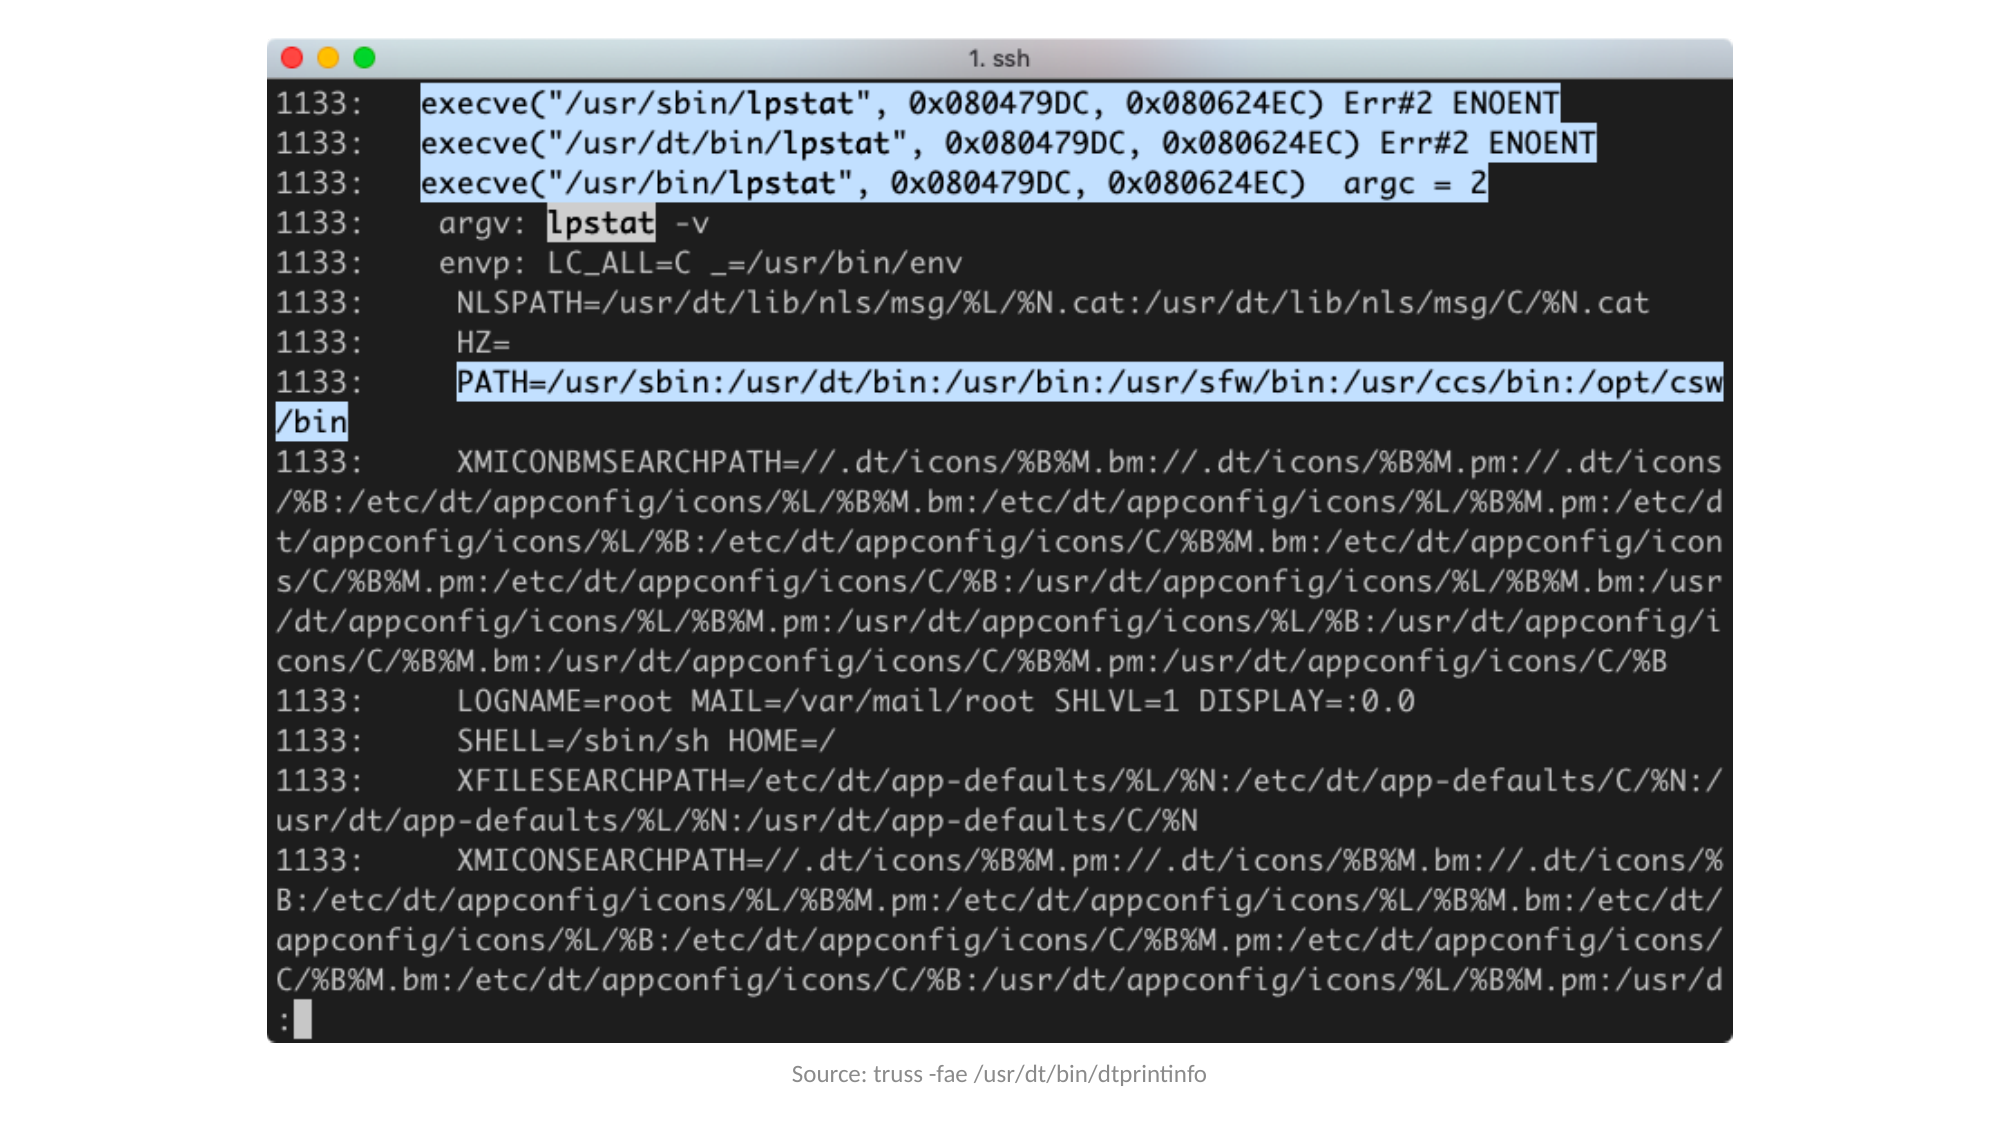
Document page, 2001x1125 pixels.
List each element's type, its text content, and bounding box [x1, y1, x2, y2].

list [267, 38, 1733, 1043]
footer Source: truss -fae /usr/dt/bin/dtprintinfo [662, 1043, 1338, 1103]
